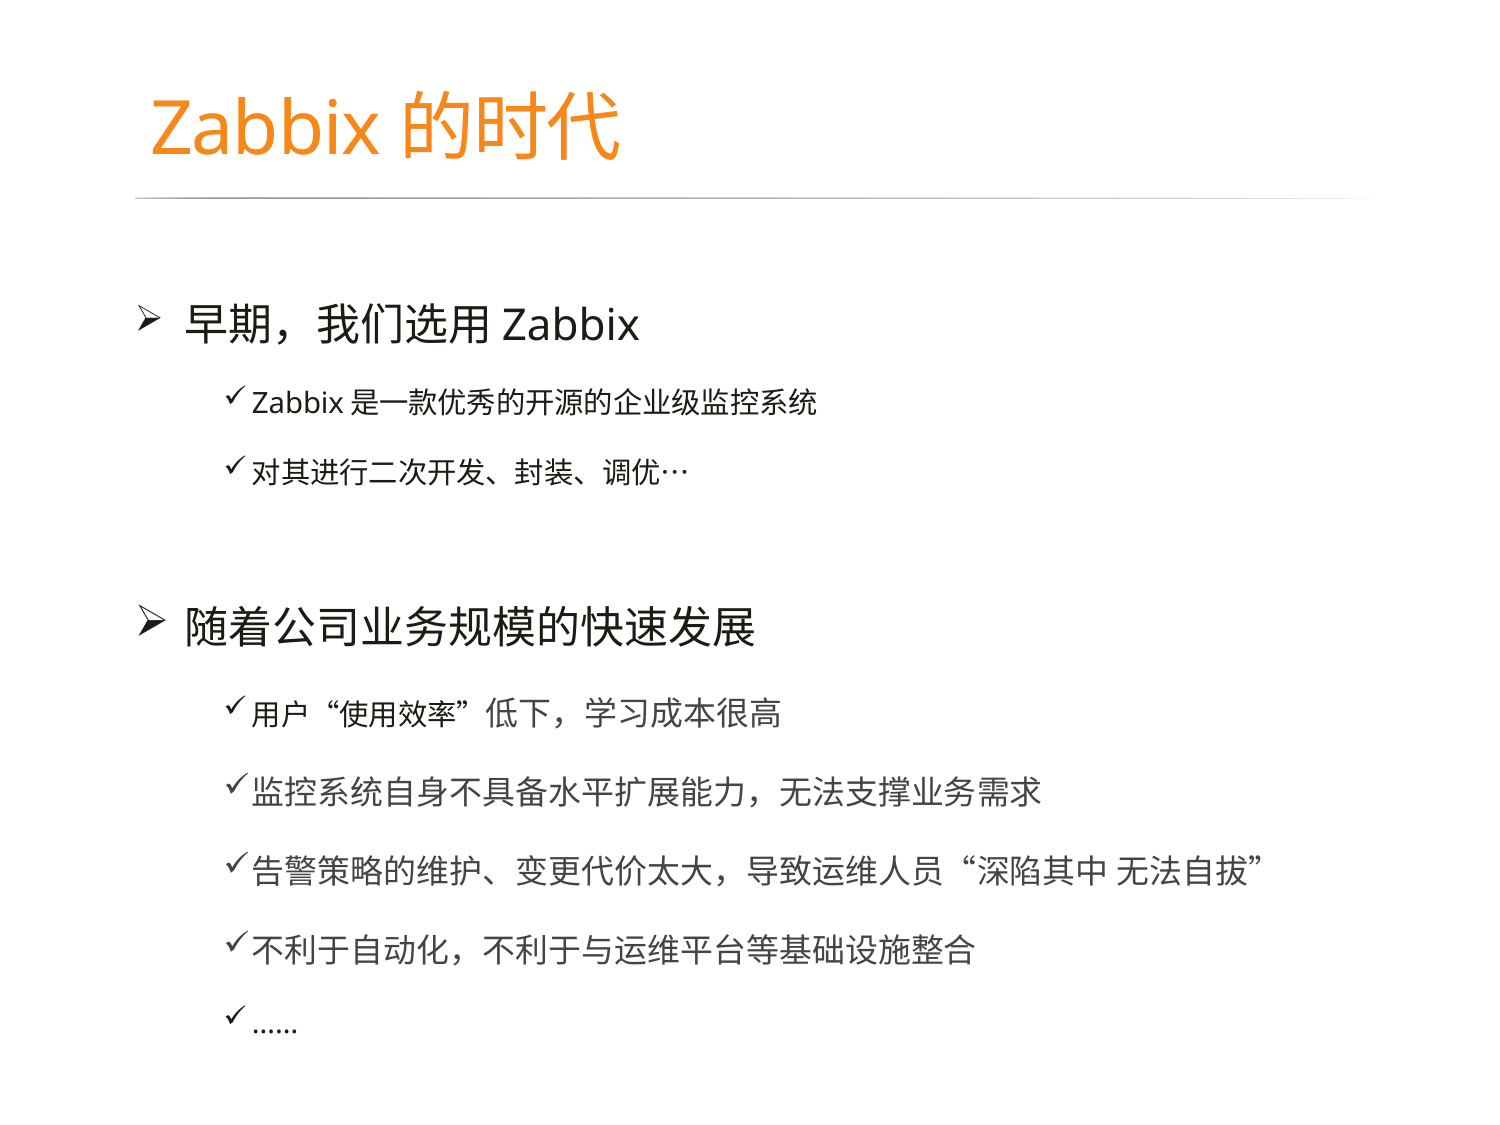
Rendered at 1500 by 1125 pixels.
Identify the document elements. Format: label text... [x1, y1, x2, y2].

list 早期，我们选用Zabbix Zabbix是一款优秀的开源的企业级监控系统 对其进行二次开发、封装、调优… 随着公司业务规模的快速发展 用户“使用效率”低下，学习成本很高 监控系统自身不具备水平扩展能力，无法支撑业务需求 告警策略的维护、变更代价太大，导致运维人员“深陷其中 无法自拔” 不利于自动化，不利于与运维平台等基础设施整合 …… [134, 236, 1373, 1051]
title Zabbix的时代 [135, 47, 1373, 177]
picture [135, 197, 1373, 201]
